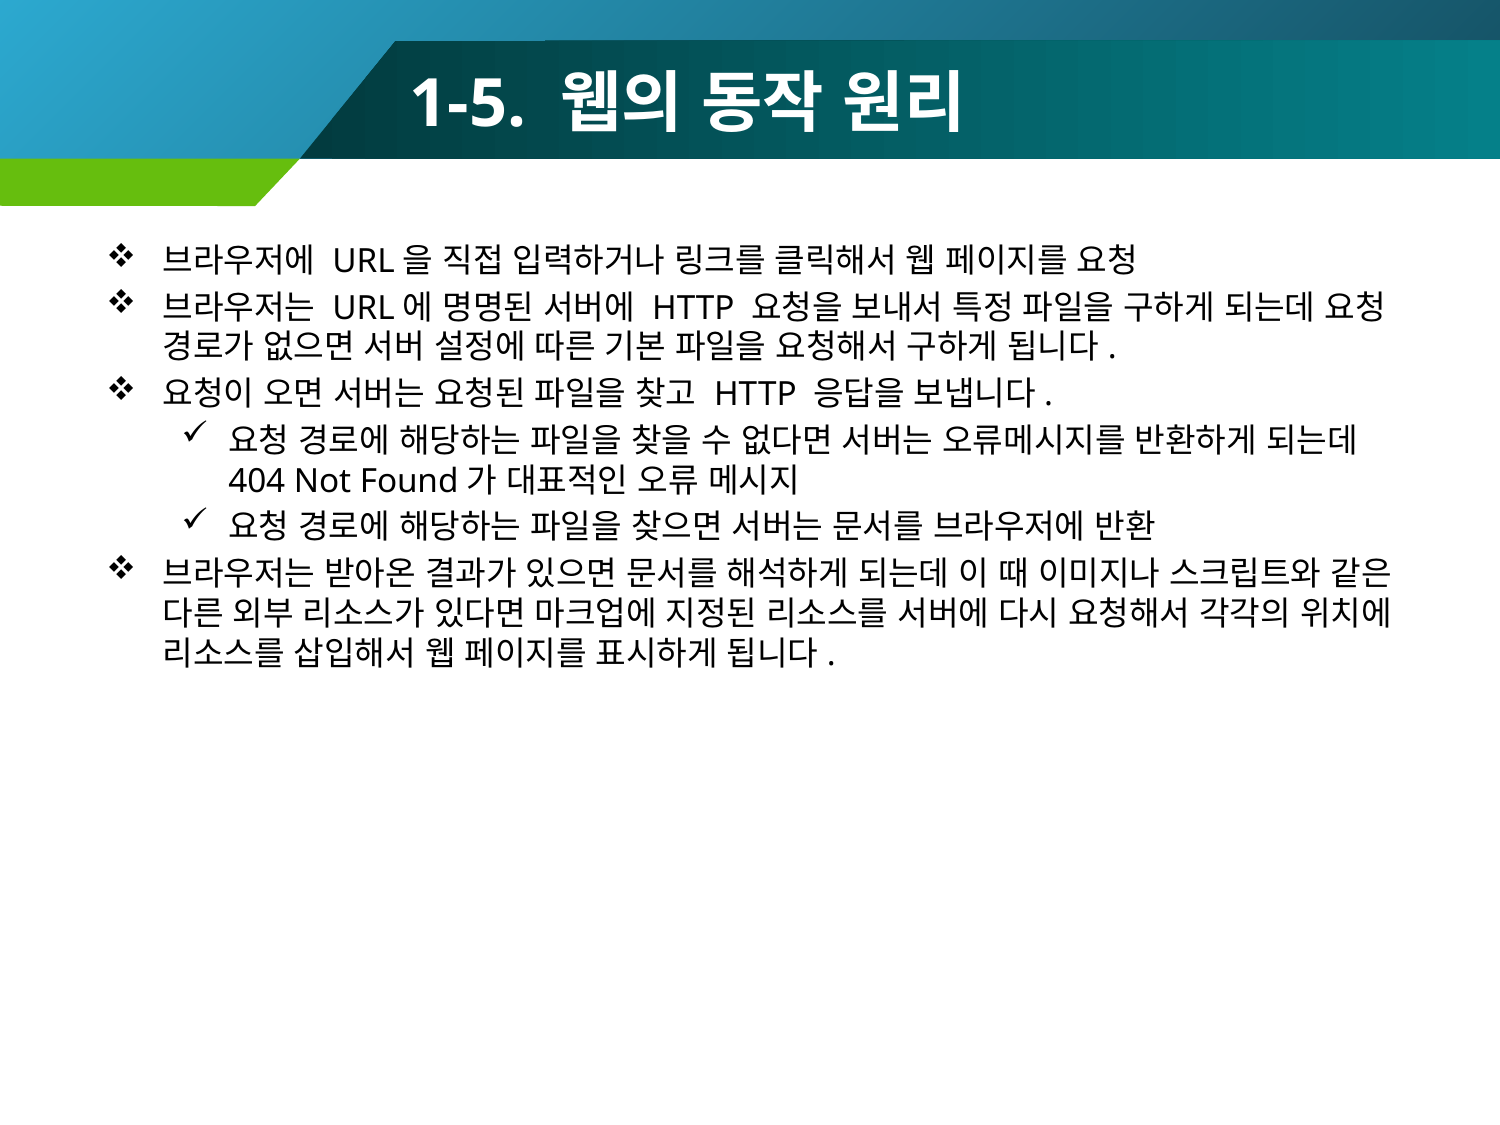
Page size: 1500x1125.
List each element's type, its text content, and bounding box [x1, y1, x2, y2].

title 1-5. 웹의 동작 원리 [394, 36, 1433, 163]
list 브라우저에 URL을 직접 입력하거나 링크를 클릭해서 웹 페이지를 요청 브라우저는 URL에 명명된 서버에 HTTP 요청을 보내서 특정 파일을 구하게 되는데 요청 경로가 없으면 서버 설정에 따른 기본 파일을 요청해서 구하게 됩니다. 요청이 오면 서버는 요청된 파일을 찾고 HTTP 응답을 보냅니다. 요청 경로에 해당하는 파일을 찾을 수 없다면 서버는 오류메시지를 반환하게 되는데 404 Not Found가 대표적인 오류 메시지 요청 경로에 해당하는 파일을 찾으면 서버는 문서를 브라우저에 반환 브라우저는 받아온 결과가 있으면 문서를 해석하게 되는데 이 때 이미지나 스크립트와 같은 다른 외부 리소스가 있다면 마크업에 지정된 리소스를 서버에 다시 요청해서 각각의 위치에 리소스를 삽입해서 웹 페이지를 표시하게 됩니다. [91, 231, 1419, 693]
